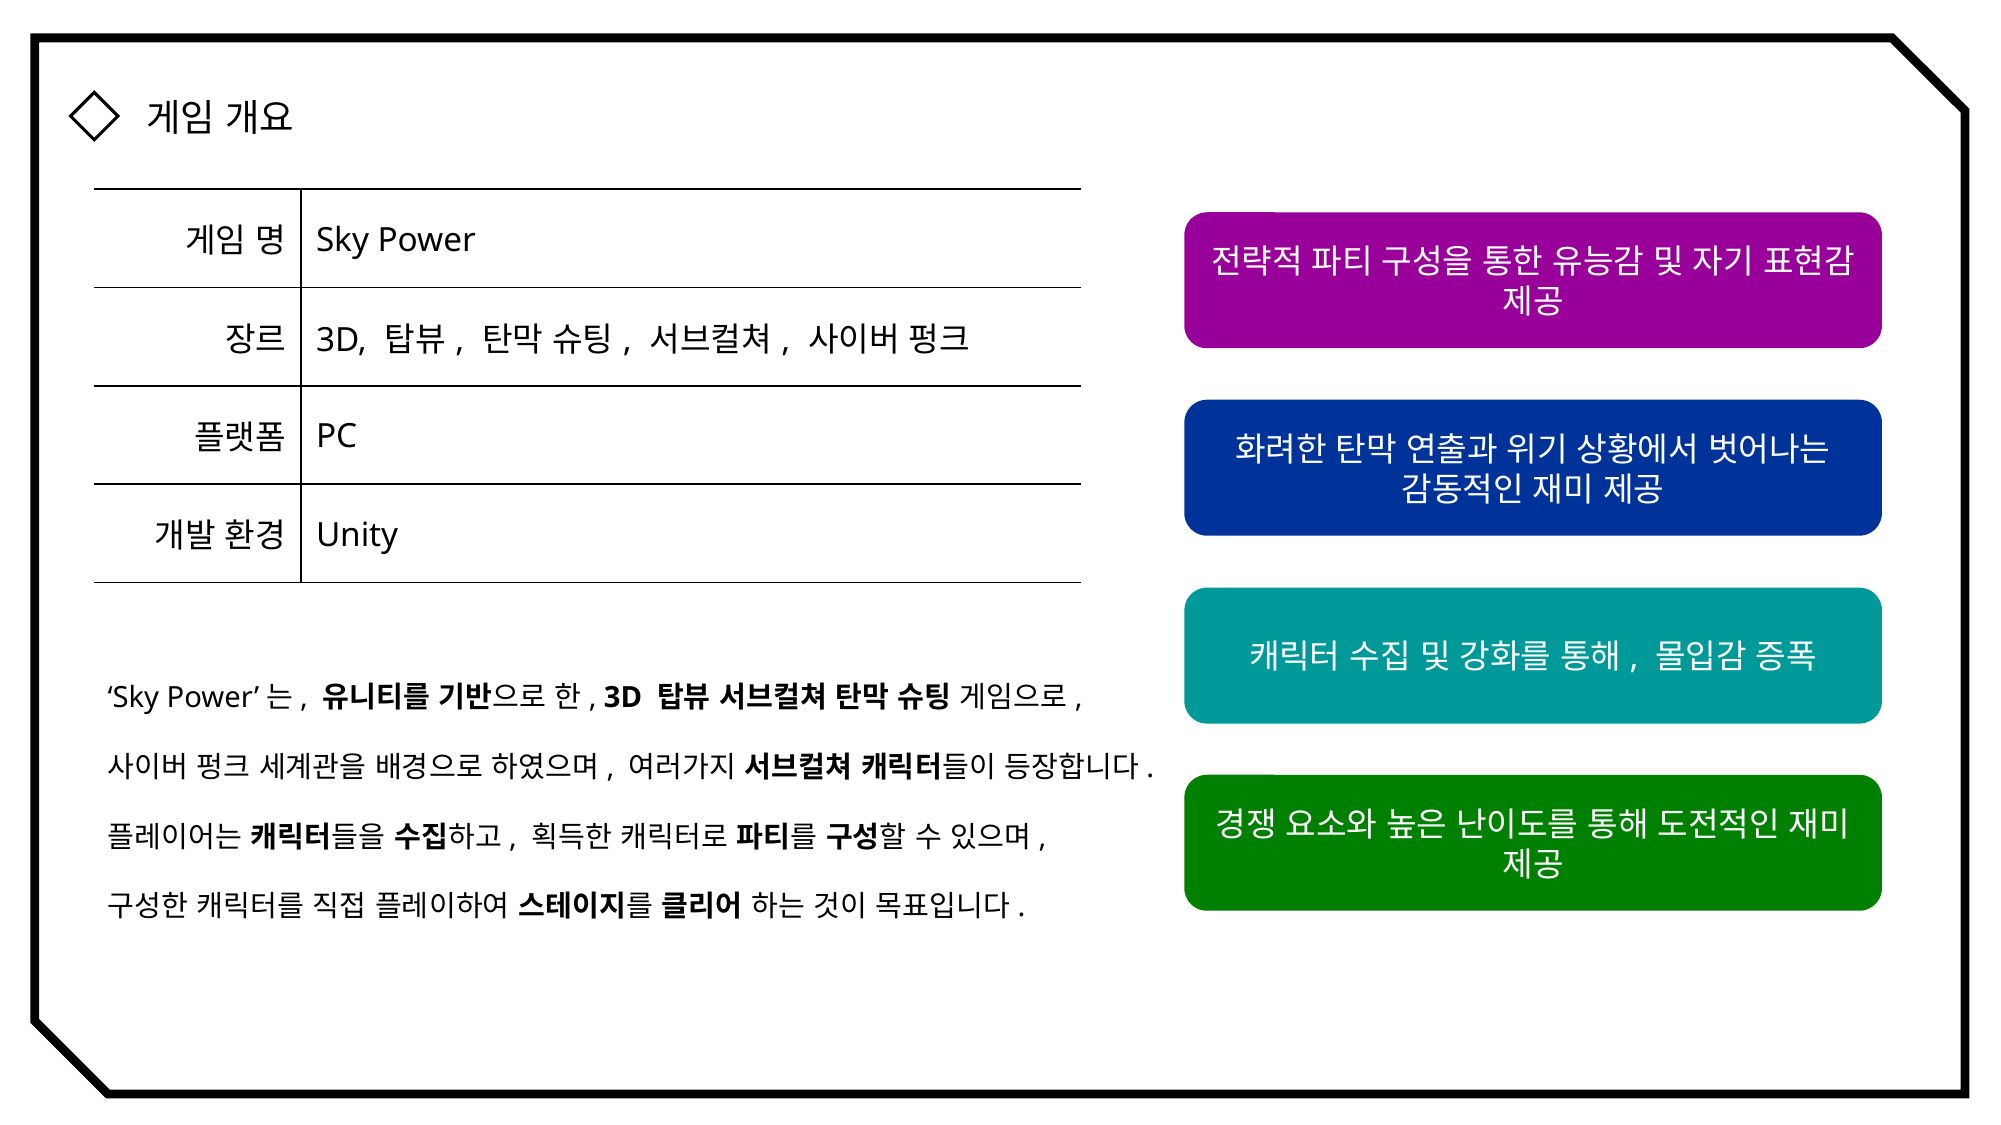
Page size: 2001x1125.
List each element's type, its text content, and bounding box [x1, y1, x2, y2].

table_header 게임 명 [94, 190, 300, 287]
text_box 화려한 탄막 연출과 위기 상황에서 벗어나는 감동적인 재미 제공 [1183, 398, 1884, 537]
text_box [33, 36, 1967, 1095]
text_box [69, 90, 120, 142]
text_box 캐릭터 수집 및 강화를 통해, 몰입감 증폭 [1183, 586, 1884, 725]
text_box 게임 개요 [130, 80, 1883, 152]
text_box 경쟁 요소와 높은 난이도를 통해 도전적인 재미 제공 [1183, 773, 1884, 912]
table_cell 개발 환경 [94, 485, 300, 582]
table_cell PC [302, 387, 1081, 483]
table_cell Unity [302, 485, 1081, 582]
text_box 전략적 파티 구성을 통한 유능감 및 자기 표현감 제공 [1183, 211, 1884, 350]
table_cell 장르 [94, 288, 300, 385]
text_box ‘Sky Power’는, 유니티를 기반으로 한, 3D 탑뷰 서브컬쳐 탄막 슈팅 게임으로, 사이버 펑크 세계관을 배경으로 하였으며, 여러가지 서브컬쳐 캐릭터들이 등장합니다. 플레이어는 캐릭터들을 수집하고, 획득한 캐릭터로 파티를 구성할 수 있으며, 구성한 캐릭터를 직접 플레이하여 스테이지를 클리어 하는 것이 목표입니다. [92, 635, 1227, 958]
table_header Sky Power [302, 190, 1081, 287]
table_cell 3D, 탑뷰, 탄막 슈팅, 서브컬쳐, 사이버 펑크 [302, 288, 1081, 385]
table_cell 플랫폼 [94, 387, 300, 483]
